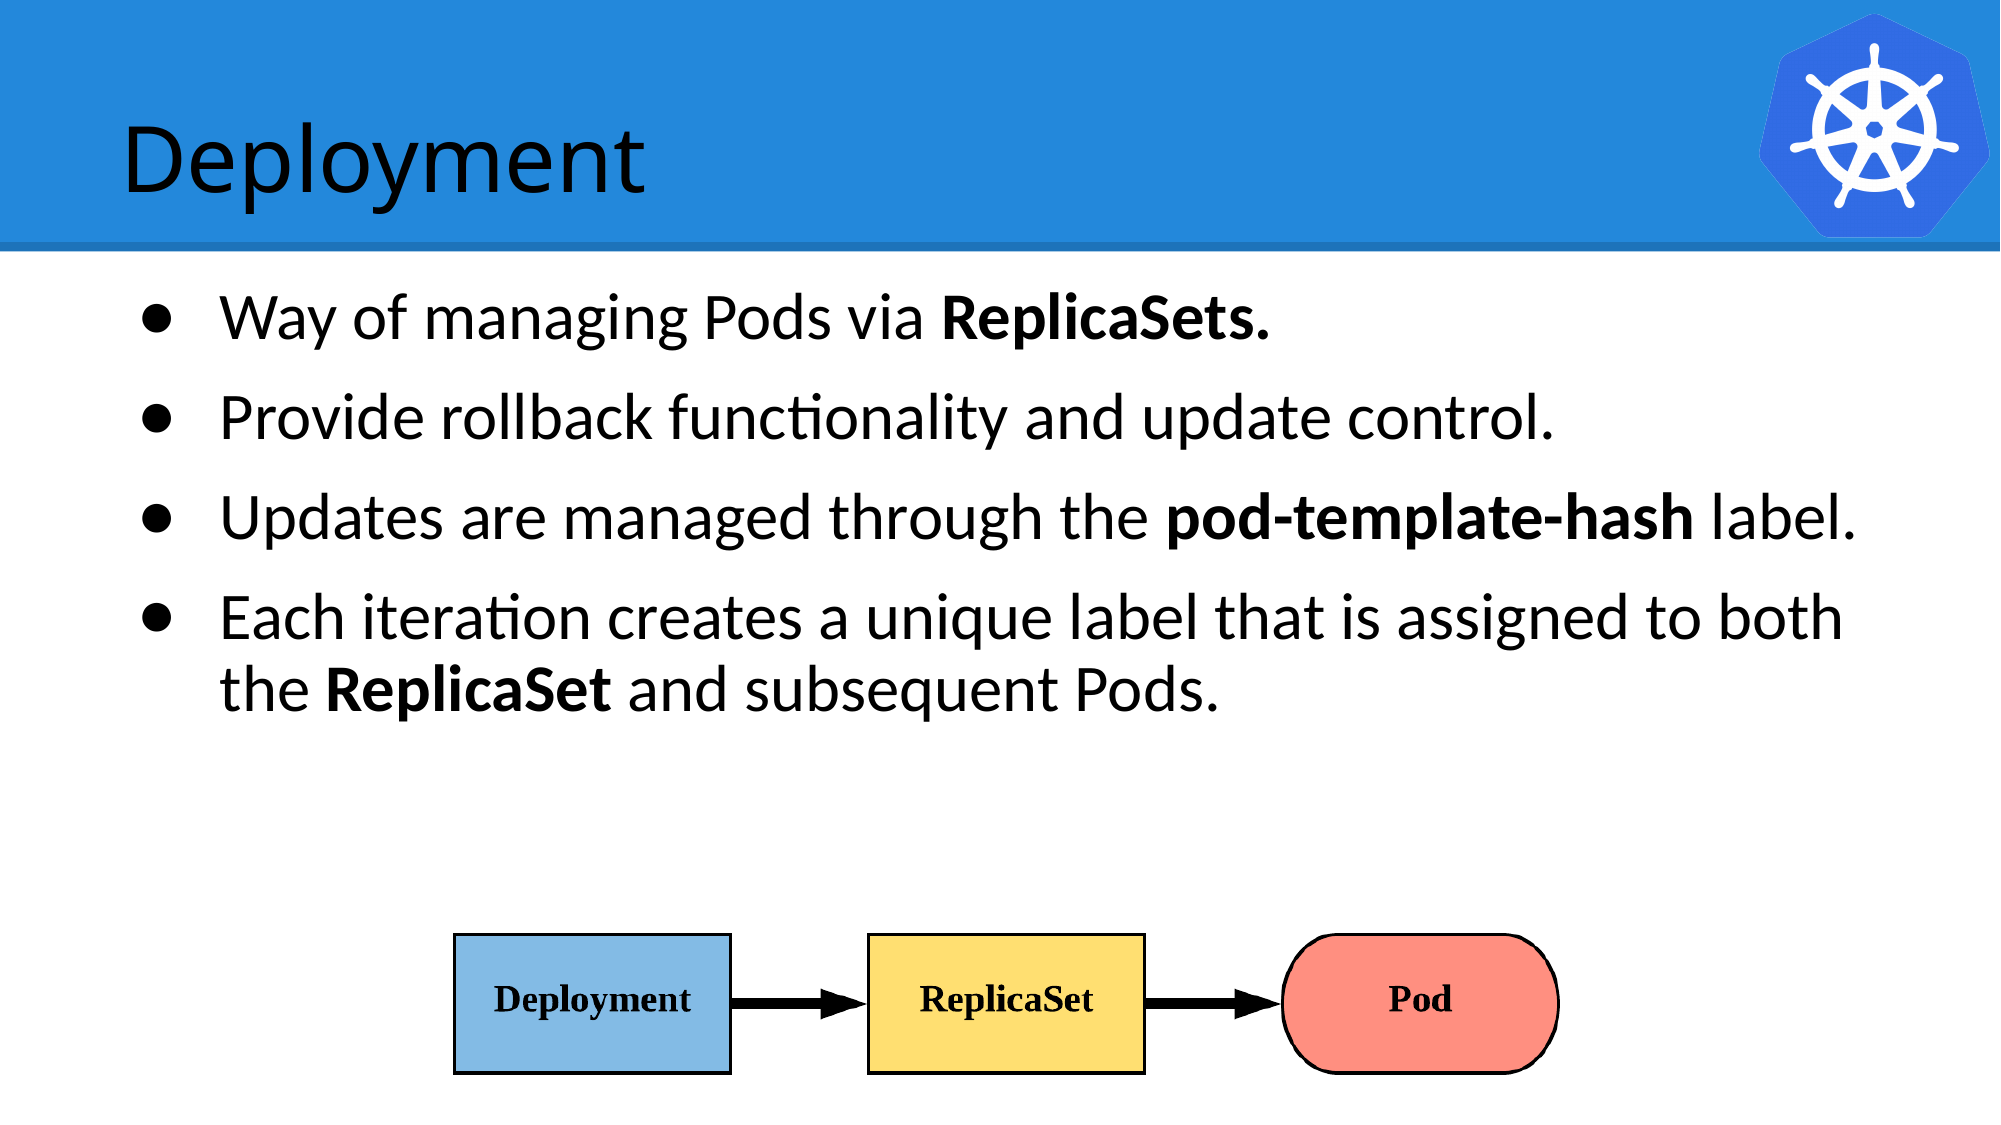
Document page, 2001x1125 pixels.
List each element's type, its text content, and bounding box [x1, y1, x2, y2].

picture [420, 898, 1580, 1106]
picture [1758, 9, 1991, 242]
list Way of managing Pods via ReplicaSets. Provide rollback functionality and update control. Updates are managed through the pod-template-hash label. Each iteration creates a unique label that is assigned to both the ReplicaSet and subsequent Pods. [99, 262, 1900, 1078]
title Deployment [99, 45, 1900, 233]
